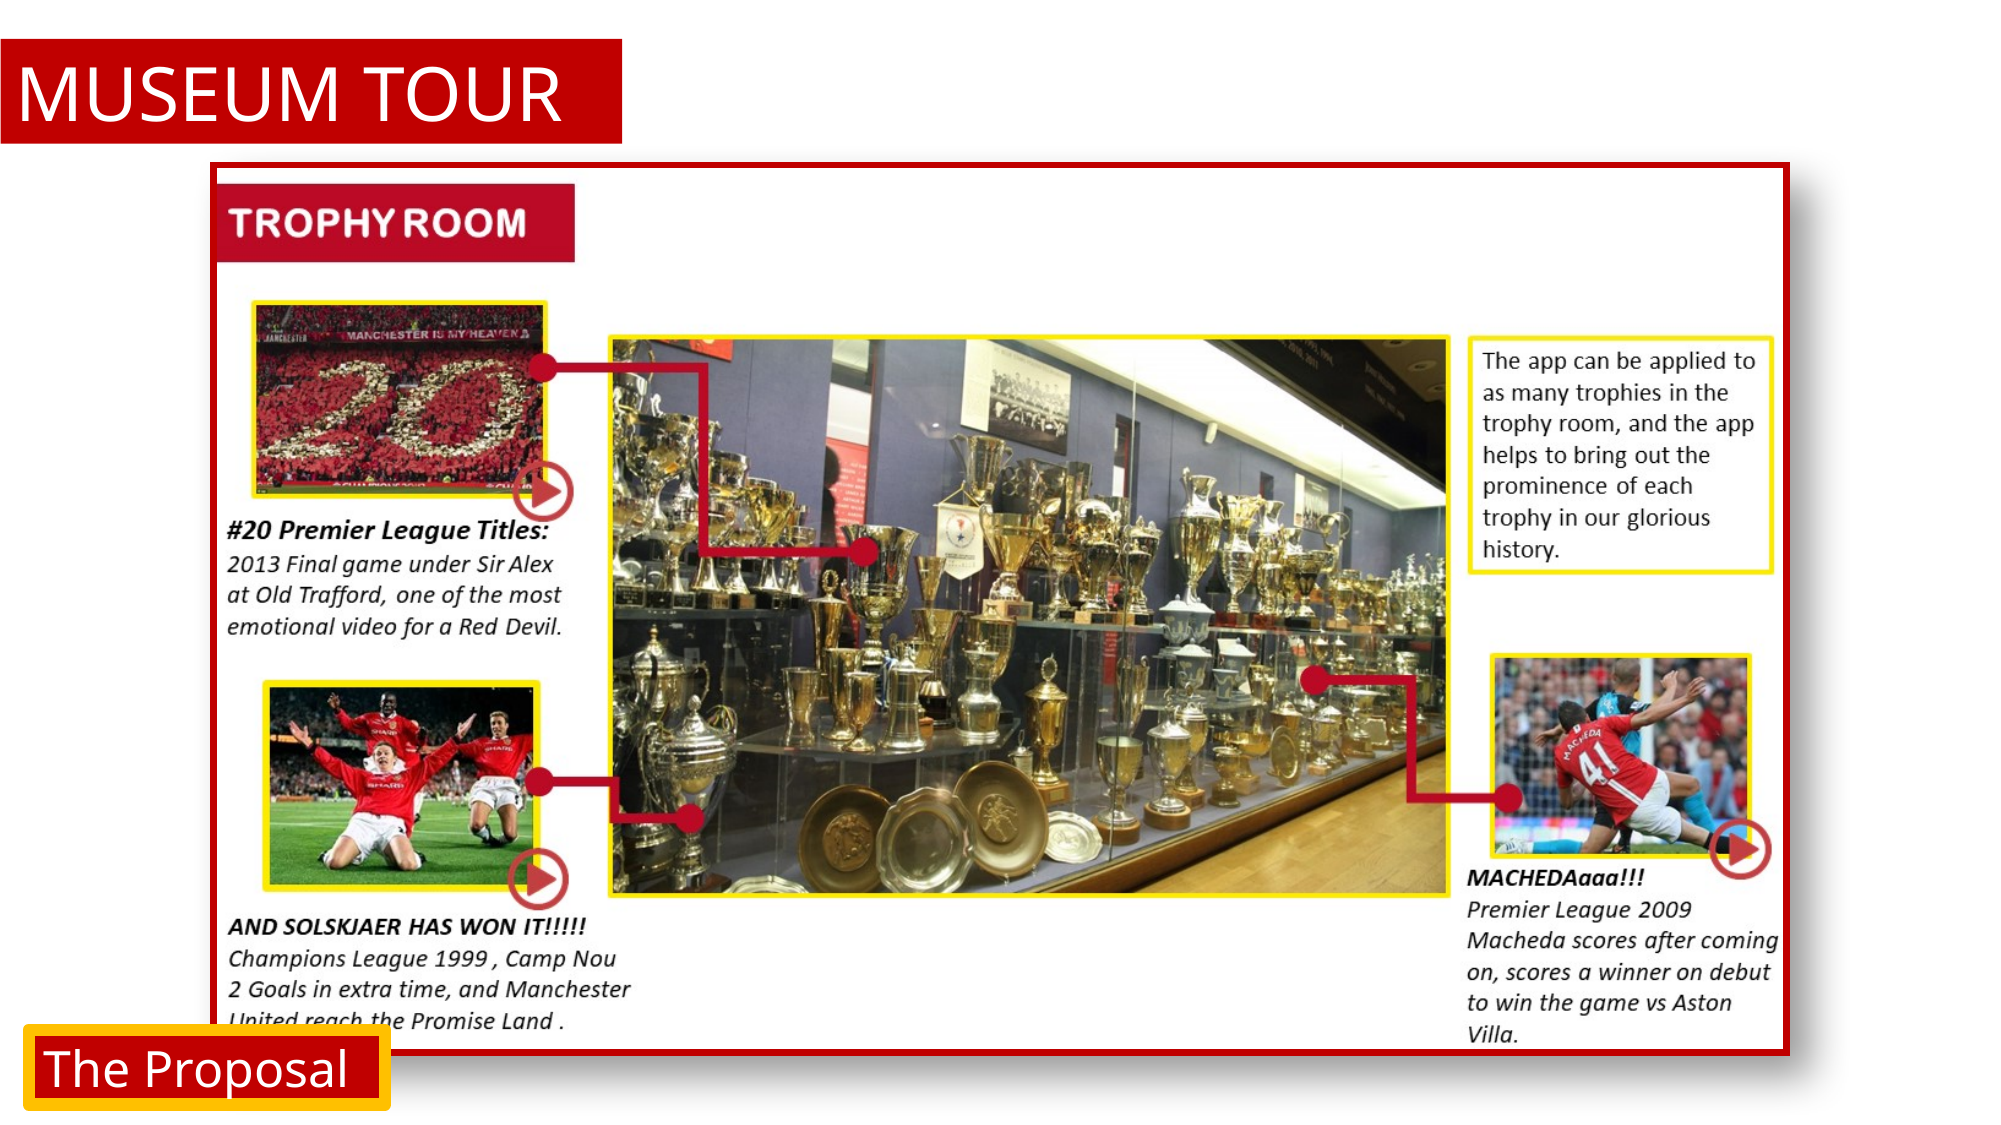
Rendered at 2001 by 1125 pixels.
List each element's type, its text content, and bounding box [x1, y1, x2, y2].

text_box MUSEUM TOUR [0, 38, 623, 144]
picture [216, 168, 1784, 1050]
text_box The Proposal [28, 1029, 385, 1105]
